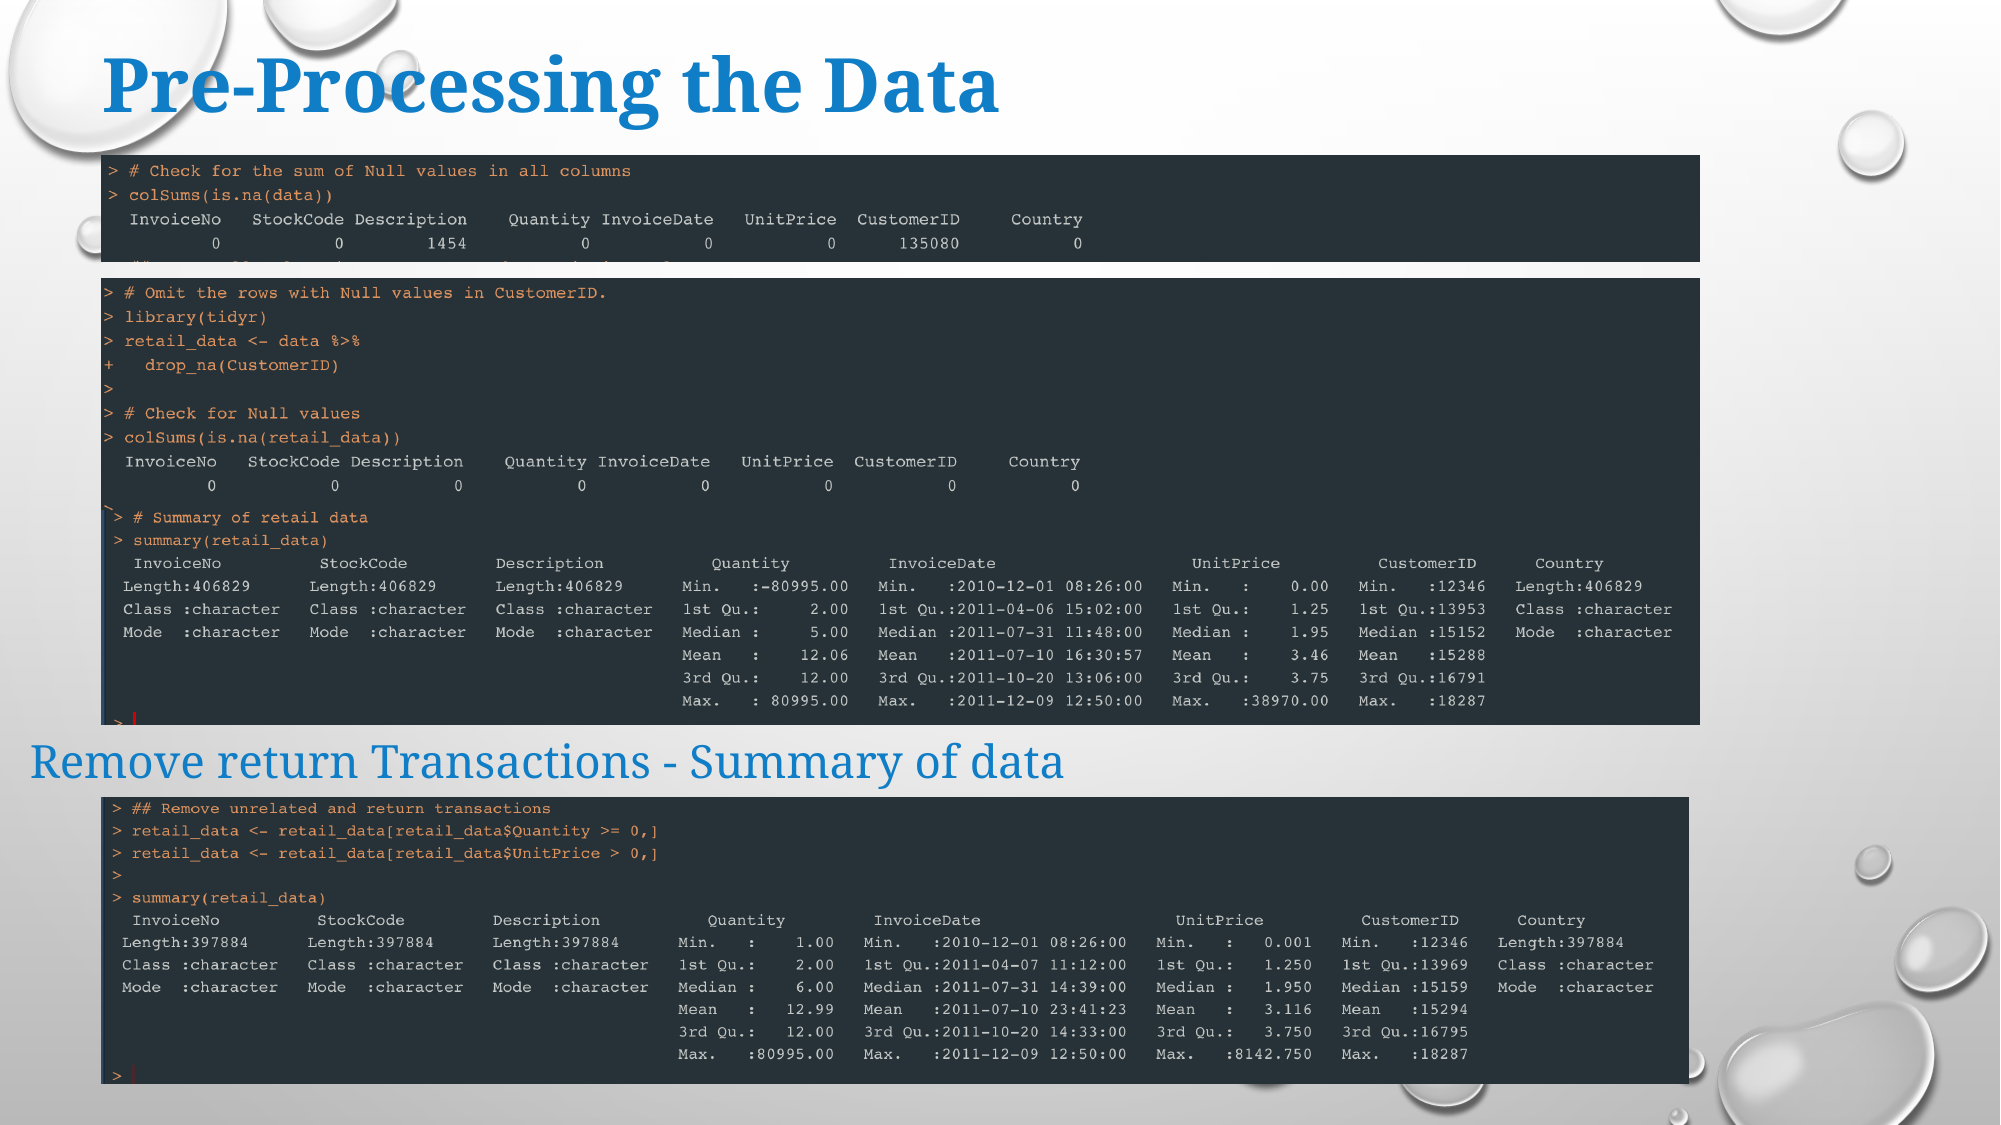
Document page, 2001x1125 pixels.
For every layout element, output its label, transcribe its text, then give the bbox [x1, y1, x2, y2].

text_box Pre-Processing the Data [87, 29, 1091, 135]
text_box Remove return Transactions - Summary of data [0, 724, 1082, 795]
picture [0, 0, 2000, 1125]
